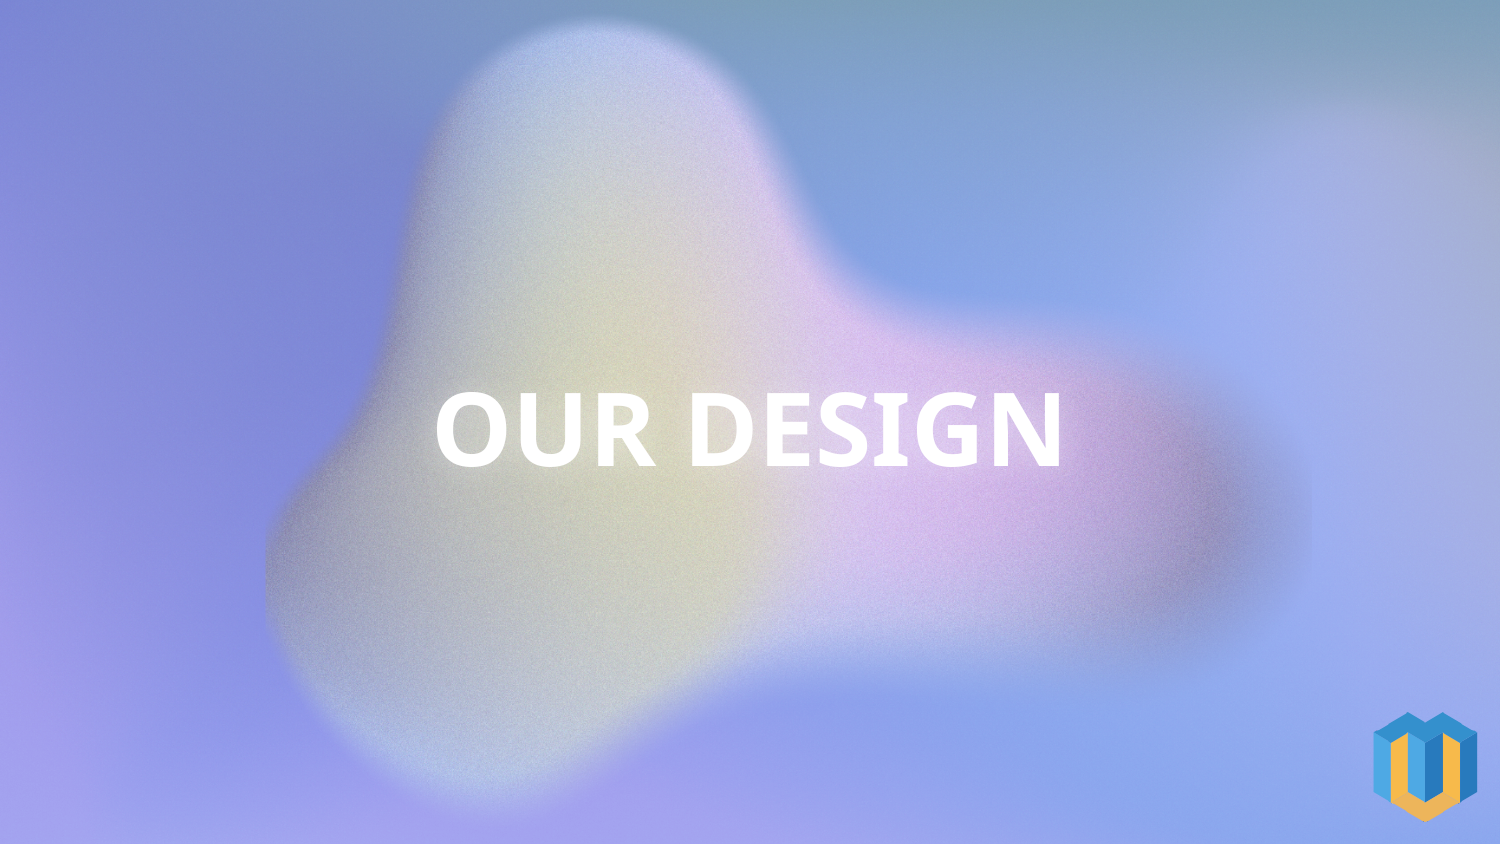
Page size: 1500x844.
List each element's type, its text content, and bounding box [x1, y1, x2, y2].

text_box 1m away from sensor [47, 362, 51, 485]
text_box 1m away from sensor [59, 495, 1444, 502]
text_box 1m away from sensor [1449, 357, 1456, 491]
title OUR DESIGN [51, 349, 1449, 495]
picture [0, 0, 1500, 844]
